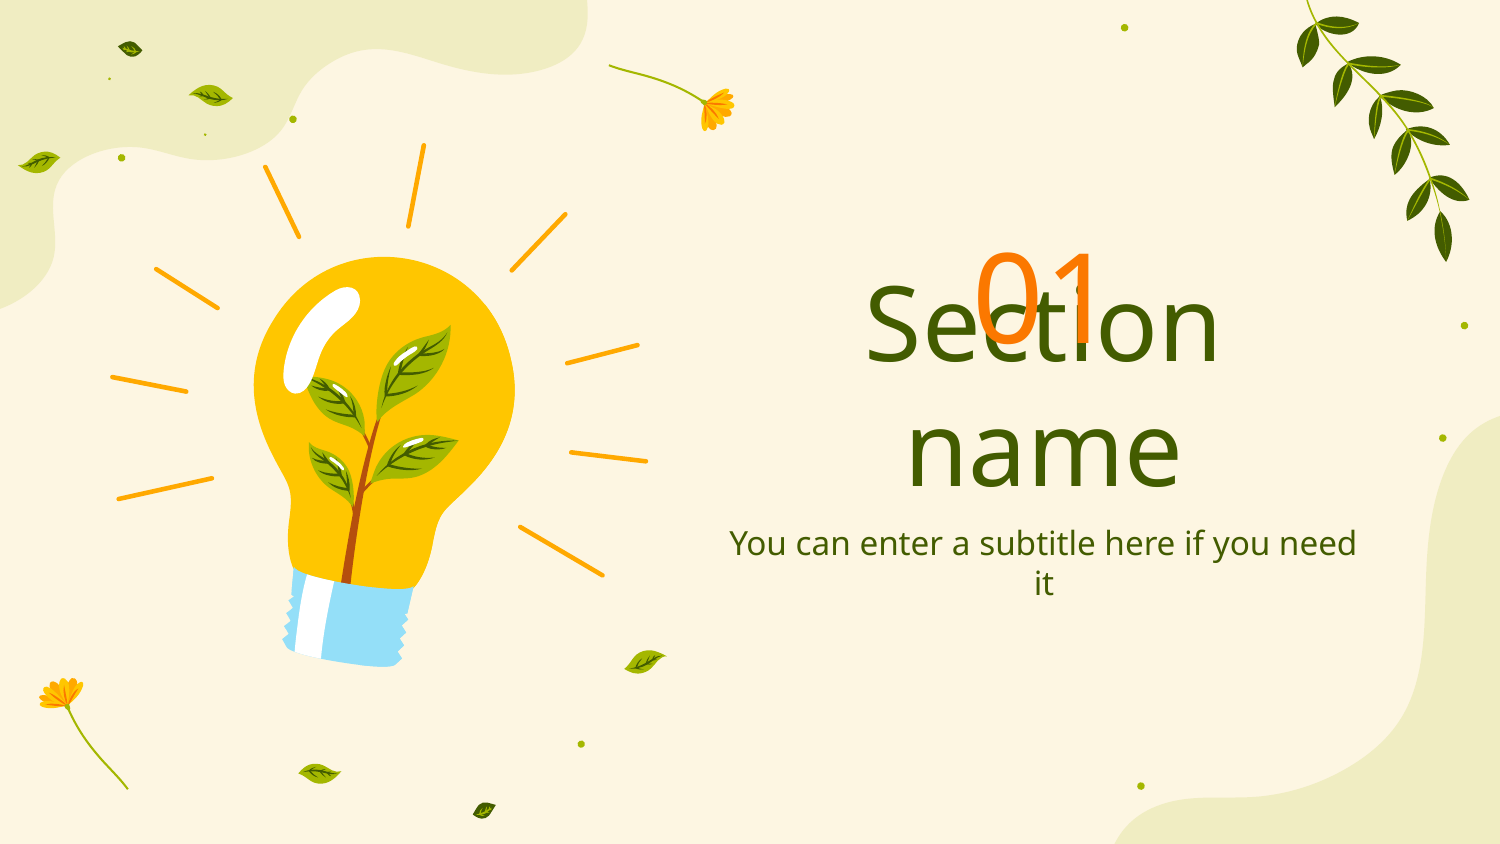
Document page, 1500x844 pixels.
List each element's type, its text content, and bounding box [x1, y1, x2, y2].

text_box [1460, 321, 1469, 330]
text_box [630, 32, 721, 145]
text_box [1120, 23, 1129, 32]
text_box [575, 640, 668, 750]
title Section name [709, 383, 1379, 507]
subtitle You can enter a subtitle here if you need it [709, 507, 1379, 569]
text_box [1137, 782, 1145, 790]
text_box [108, 141, 650, 709]
text_box [1439, 434, 1447, 442]
title 01 [943, 224, 1145, 363]
